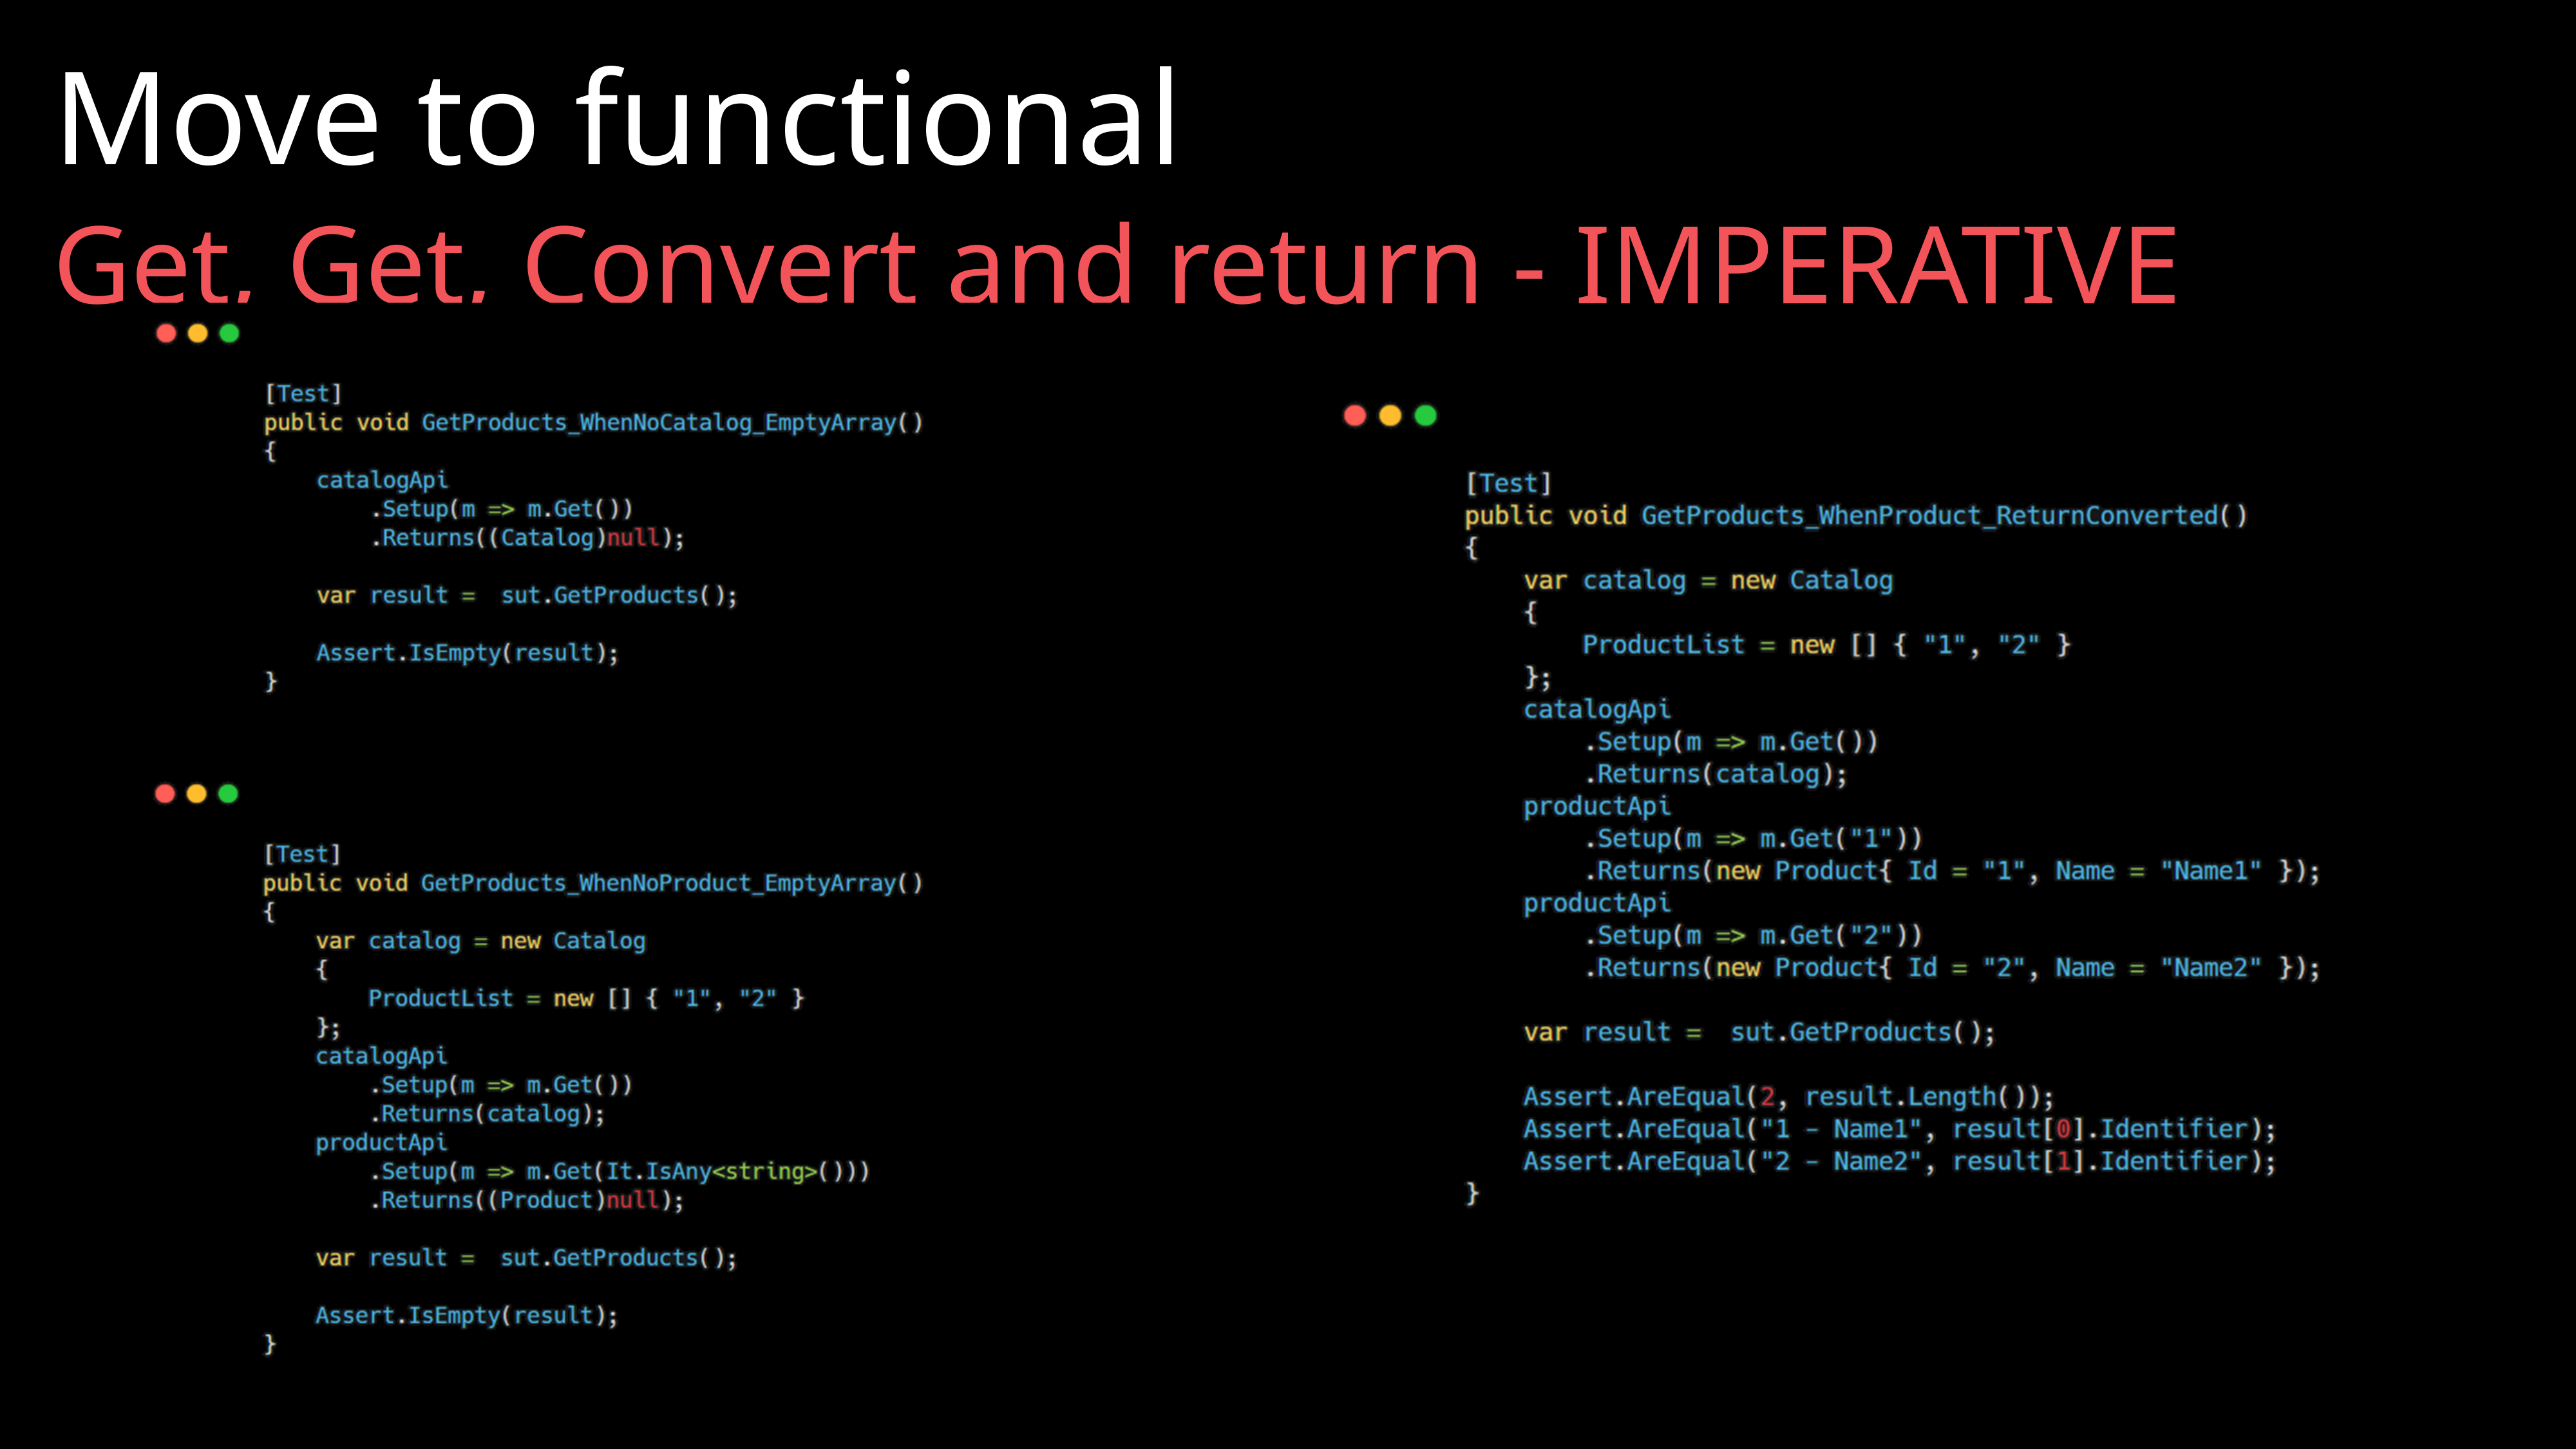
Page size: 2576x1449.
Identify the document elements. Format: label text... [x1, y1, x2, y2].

picture [1326, 381, 2436, 1244]
picture [140, 302, 1130, 725]
list Get, Get, Convert and return - IMPERATIVE [43, 205, 2533, 298]
title Move to functional [43, 61, 2533, 205]
picture [140, 762, 1130, 1388]
